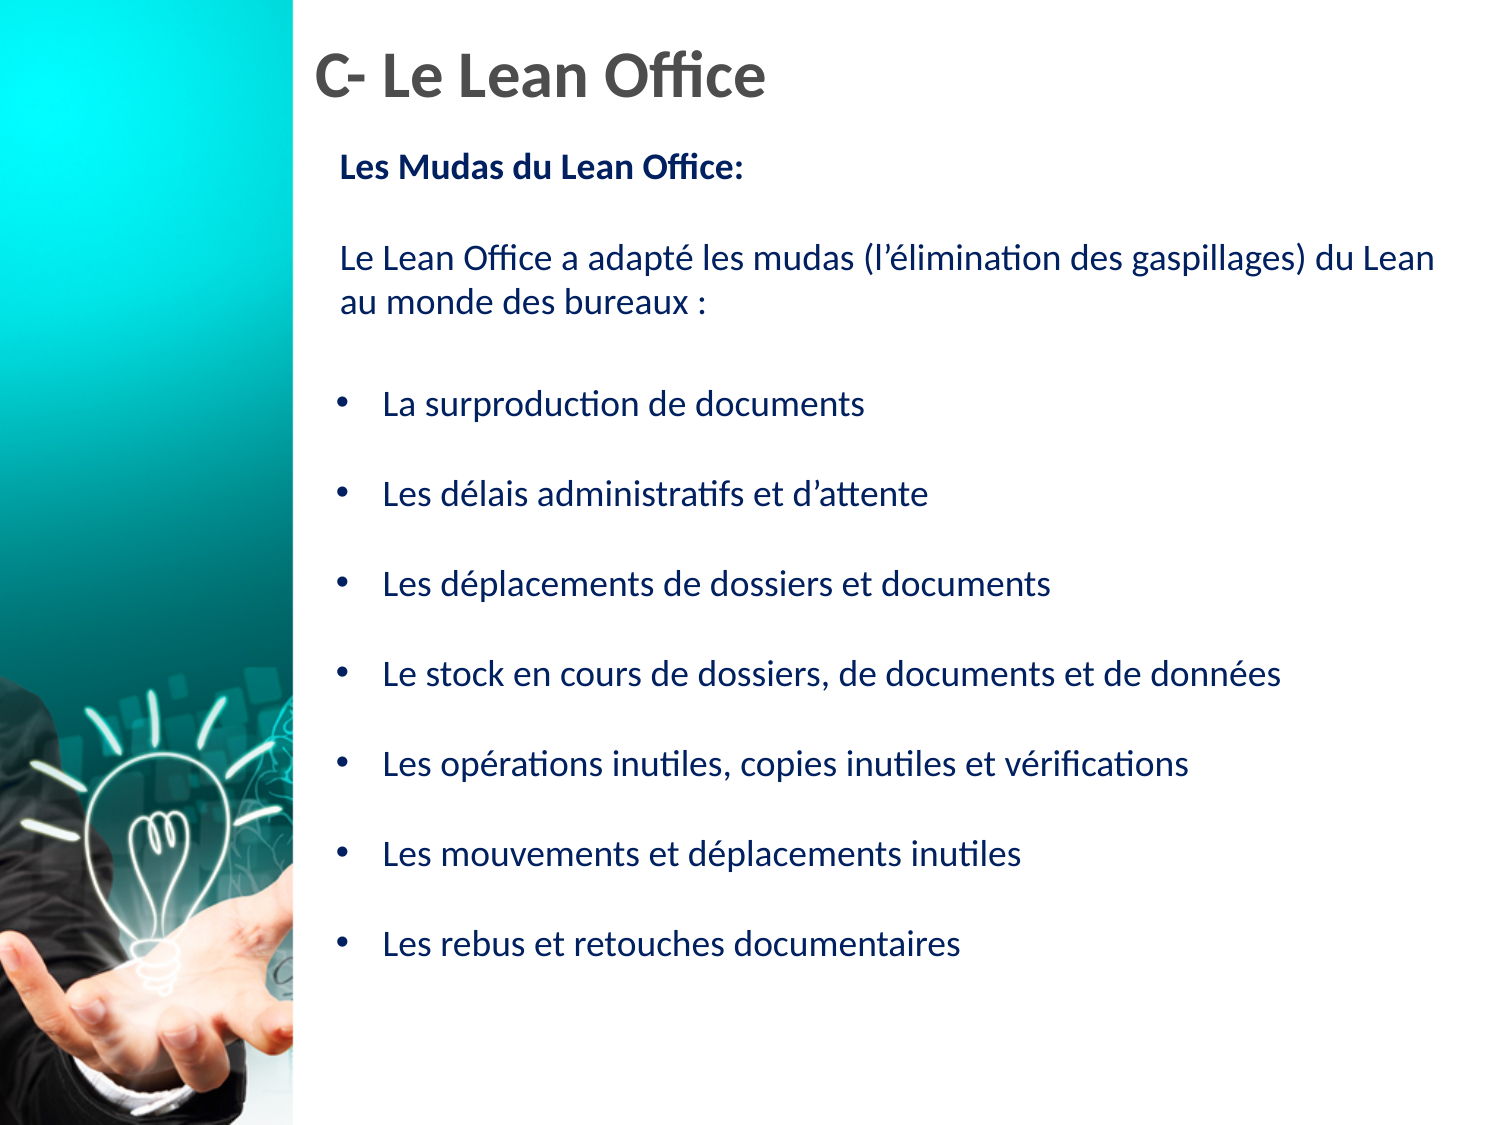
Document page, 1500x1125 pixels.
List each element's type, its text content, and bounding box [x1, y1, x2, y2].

picture [0, 0, 1500, 1125]
title C- Le Lean Office [300, 12, 1375, 130]
text_box Les Mudas du Lean Office: Le Lean Office a adapté les mudas (l’élimination des gaspillages) du Lean au monde des bureaux : [324, 135, 1475, 465]
text_box La surproduction de documents Les délais administratifs et d’attente Les déplacements de dossiers et documents Le stock en cours de dossiers, de documents et de données Les opérations inutiles, copies inutiles et vérifications Les mouvements et déplacements inutiles Les rebus et retouches documentaires [321, 371, 1472, 972]
